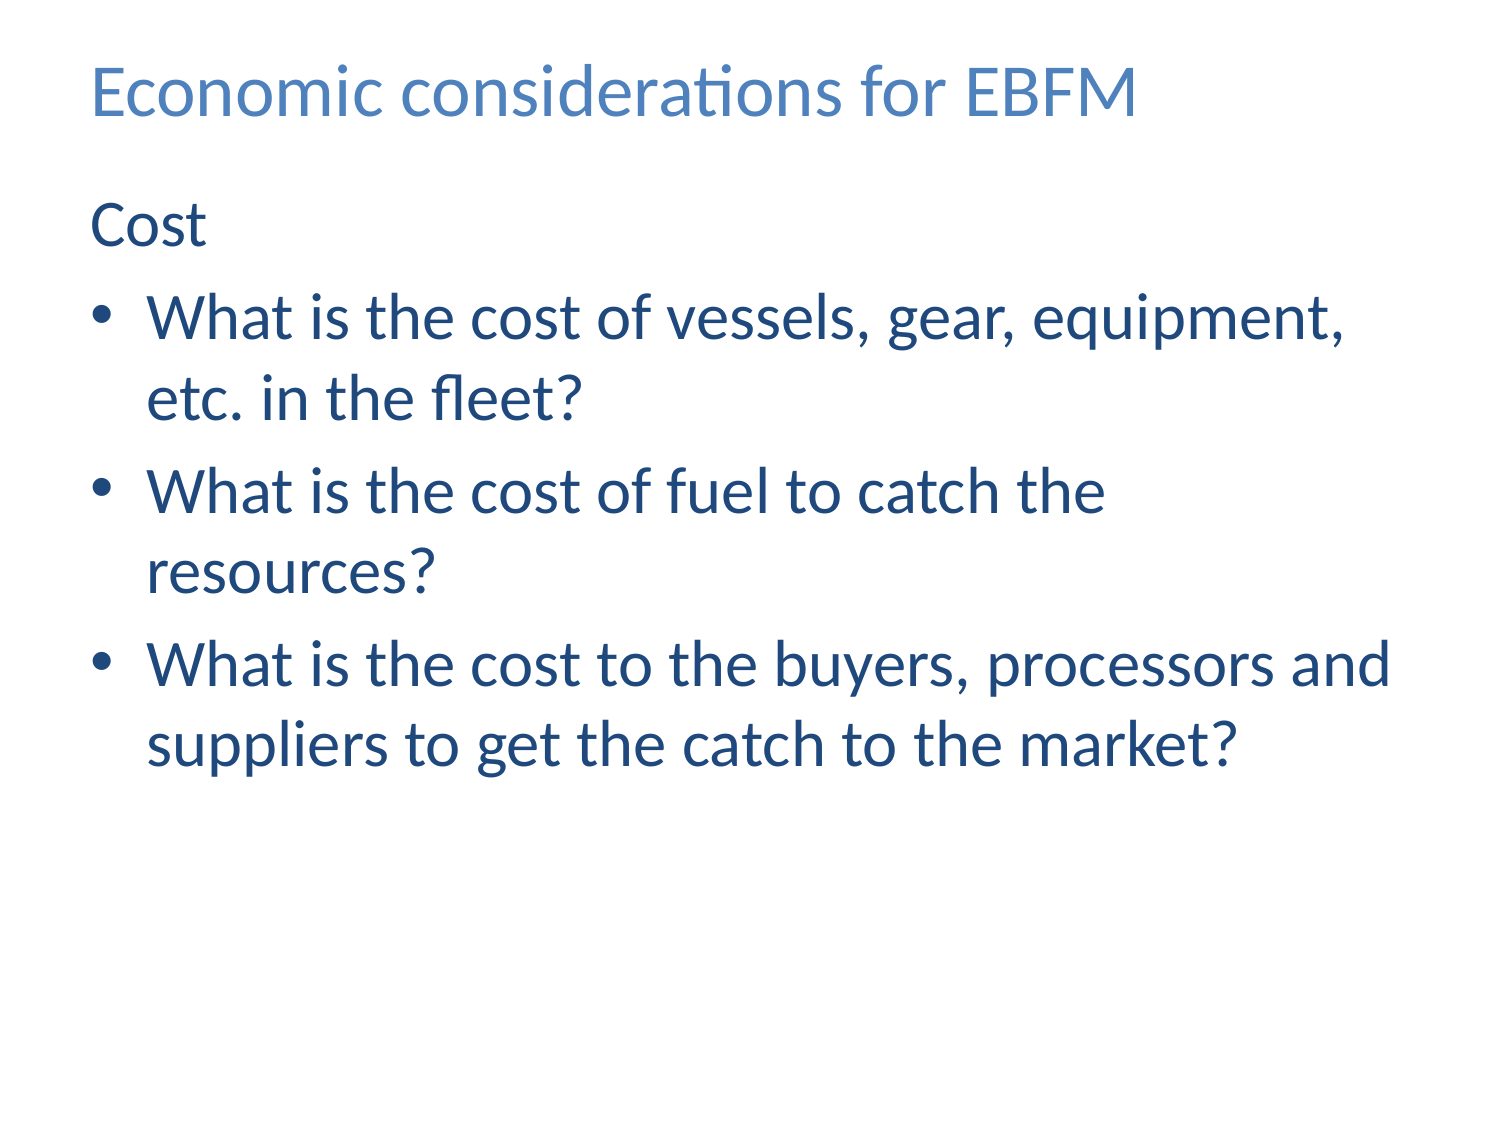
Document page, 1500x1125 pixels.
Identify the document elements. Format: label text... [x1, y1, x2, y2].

list Cost What is the cost of vessels, gear, equipment, etc. in the fleet? What is the cost of fuel to catch the resources? What is the cost to the buyers, processors and suppliers to get the catch to the market? [75, 172, 1425, 1090]
title Economic considerations for EBFM [75, 30, 1425, 144]
